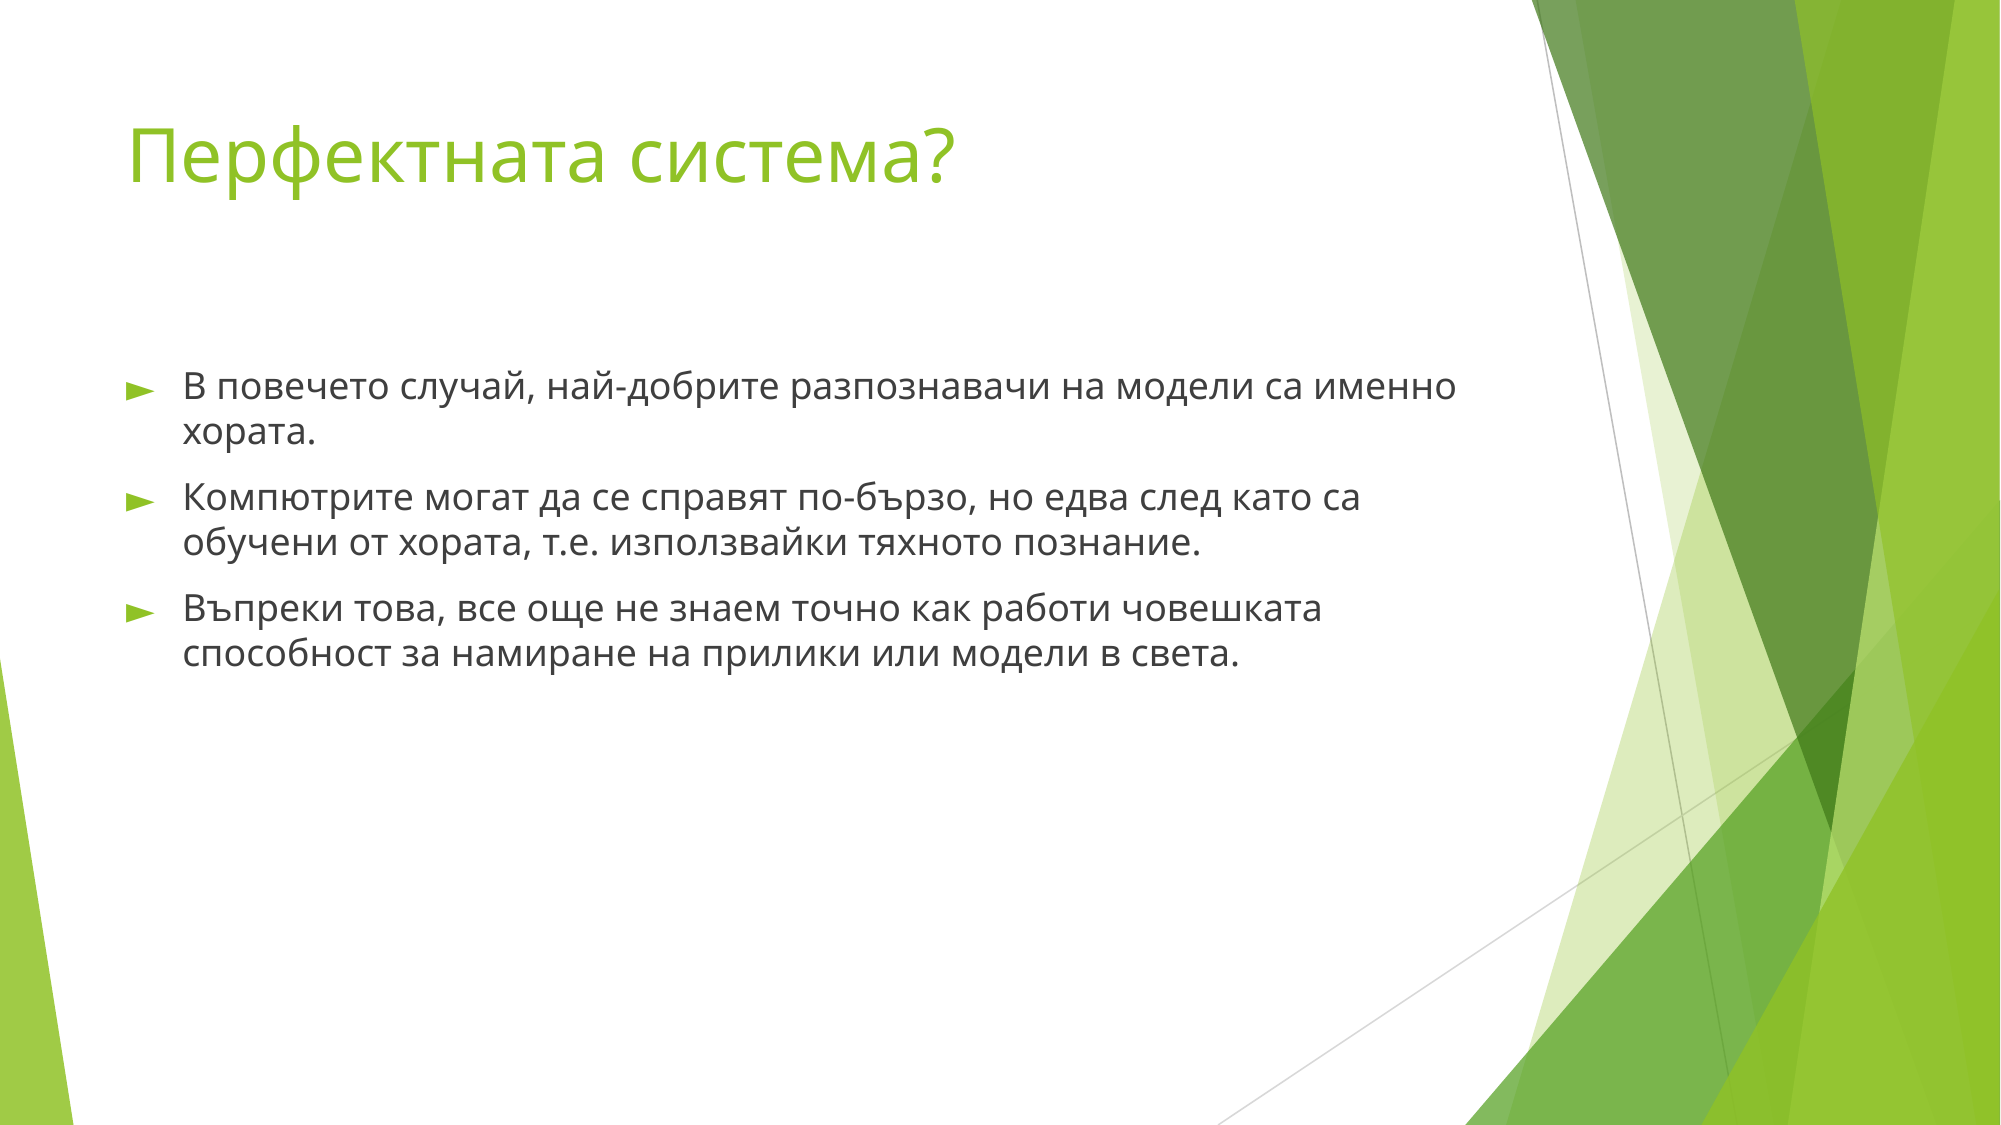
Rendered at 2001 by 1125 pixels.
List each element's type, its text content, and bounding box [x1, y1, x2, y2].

title Перфектната система? [111, 99, 1522, 317]
list В повечето случай, най-добрите разпознавачи на модели са именно хората. Компютрите могат да се справят по-бързо, но едва след като са обучени от хората, т.е. използвайки тяхното познание. Въпреки това, все още не знаем точно как работи човешката способност за намиране на прилики или модели в света. [111, 354, 1522, 992]
